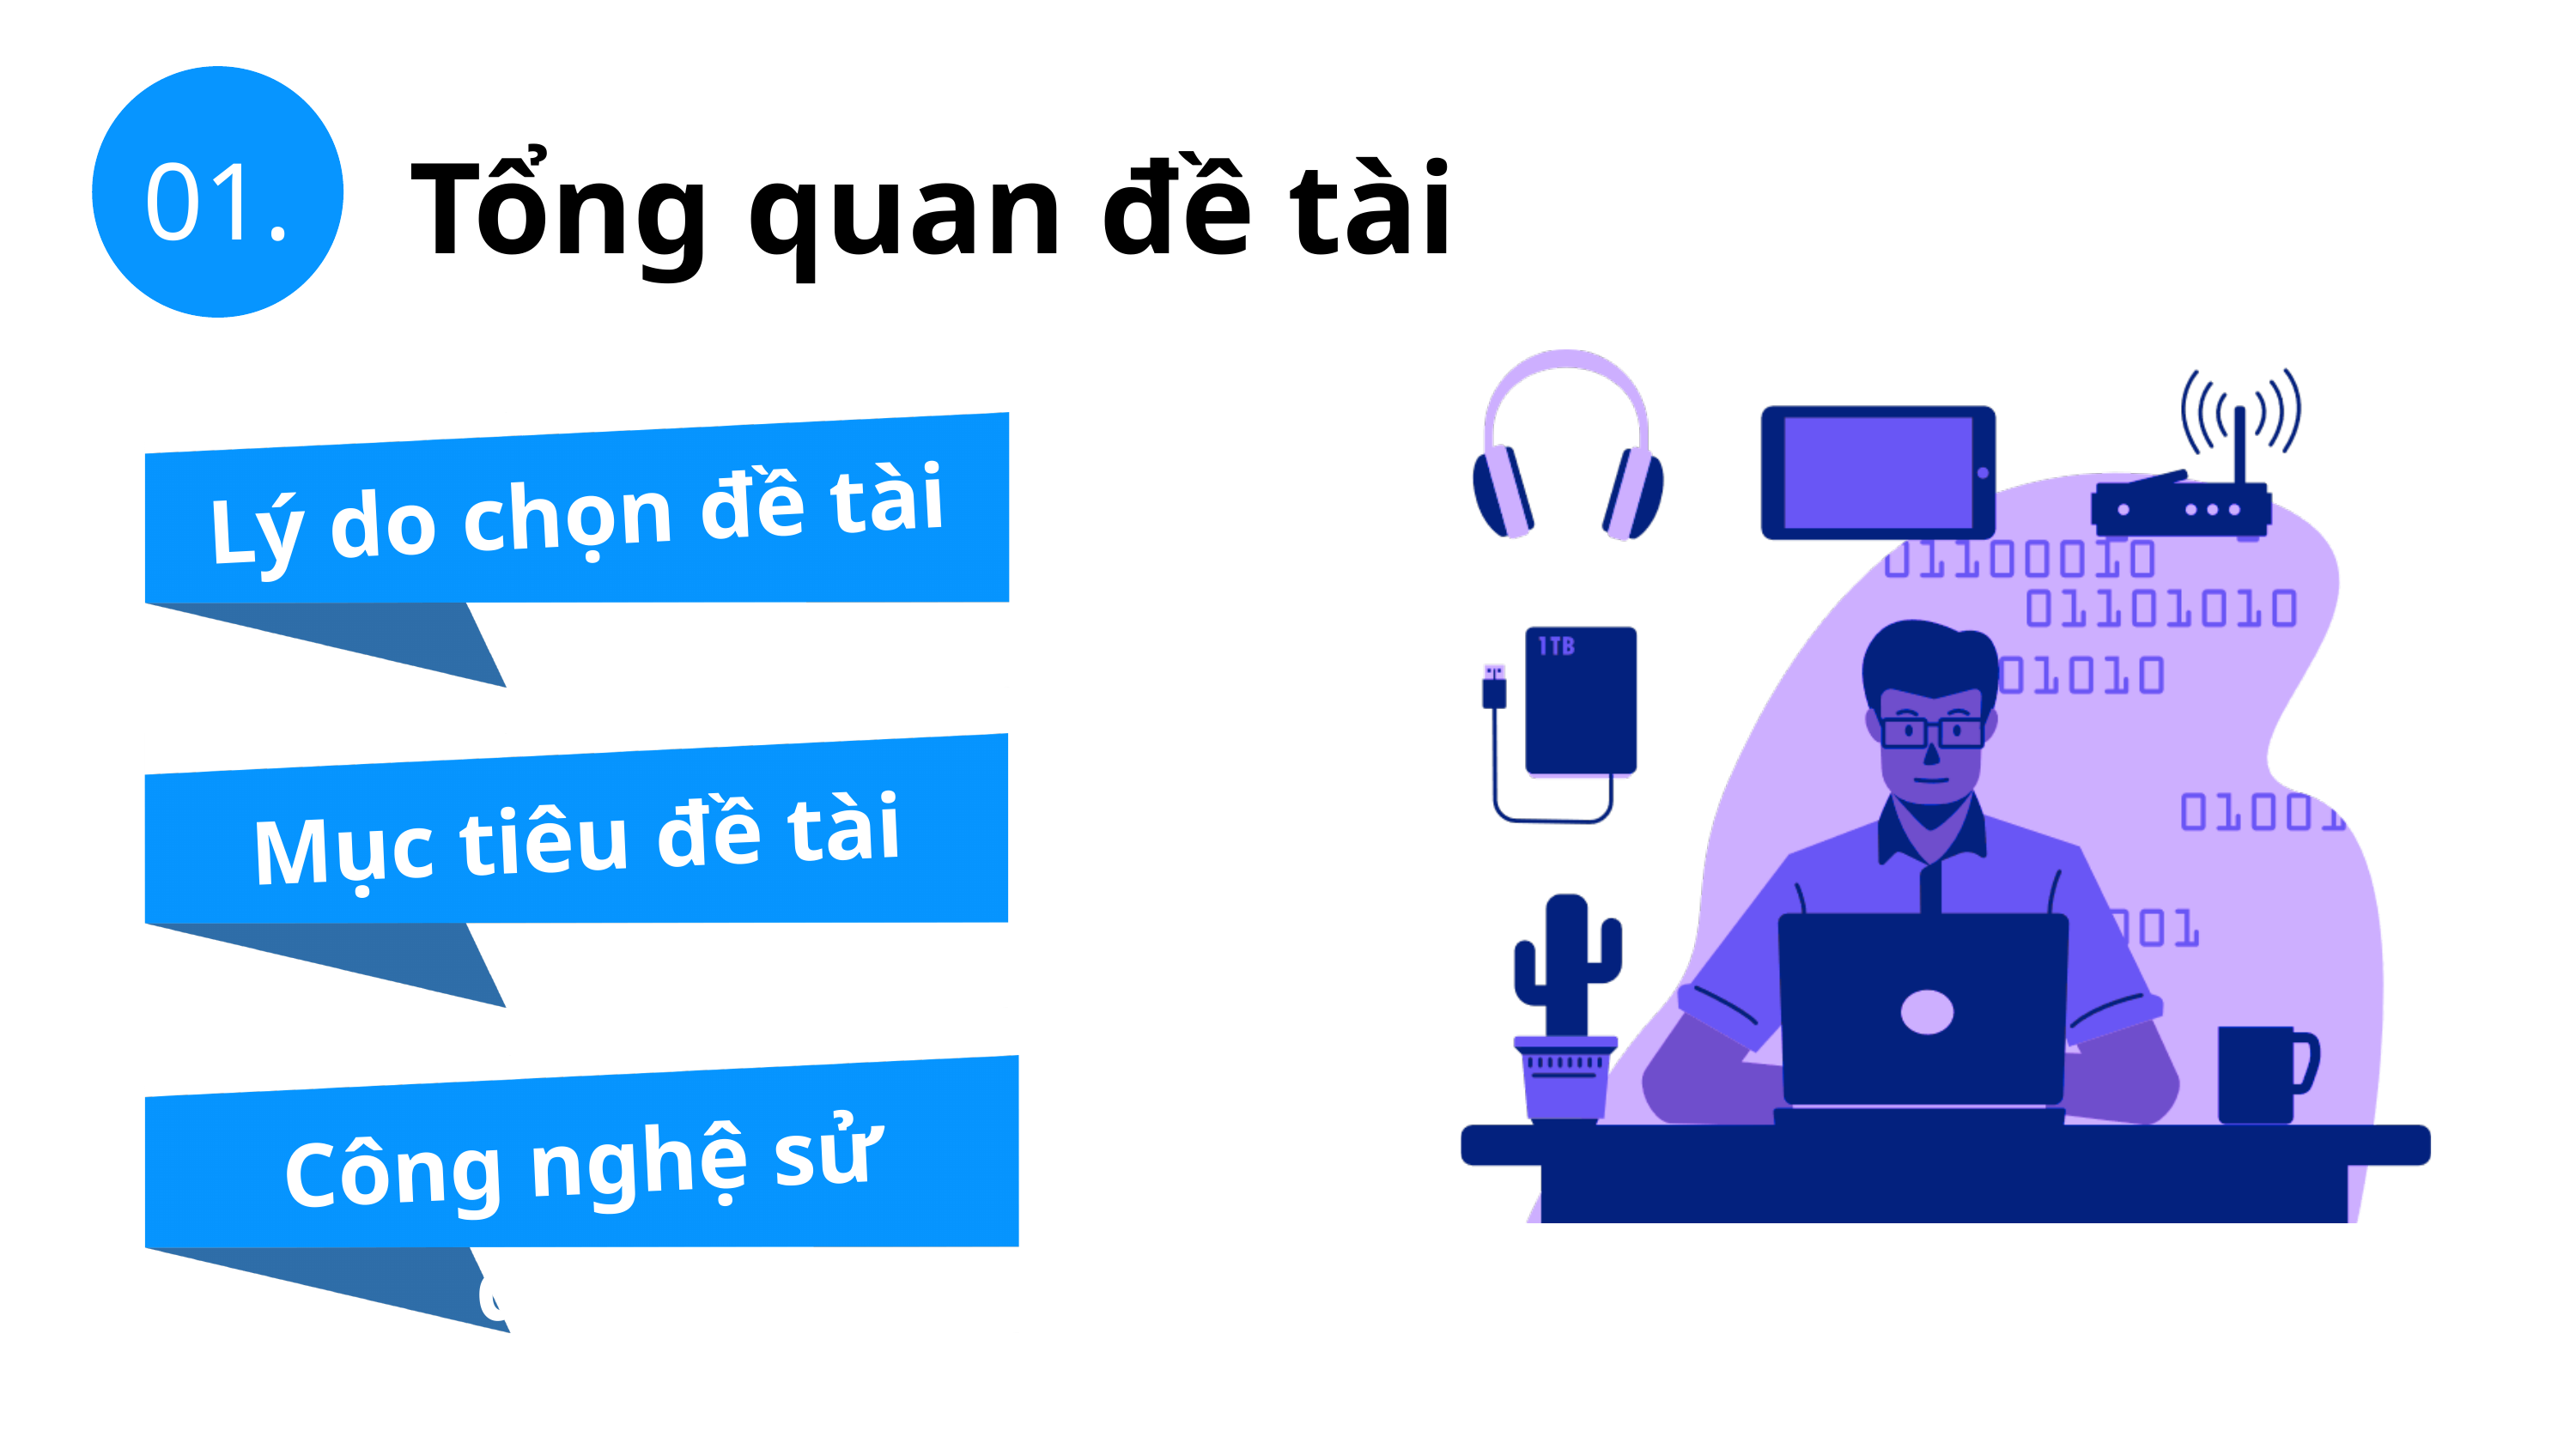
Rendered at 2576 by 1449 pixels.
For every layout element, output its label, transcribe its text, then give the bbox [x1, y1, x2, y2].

text_box [1461, 349, 2432, 1223]
text_box Lý do chọn đề tài [198, 421, 954, 583]
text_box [144, 1054, 1019, 1333]
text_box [144, 733, 1009, 1009]
text_box [144, 412, 1010, 688]
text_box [92, 65, 1461, 318]
